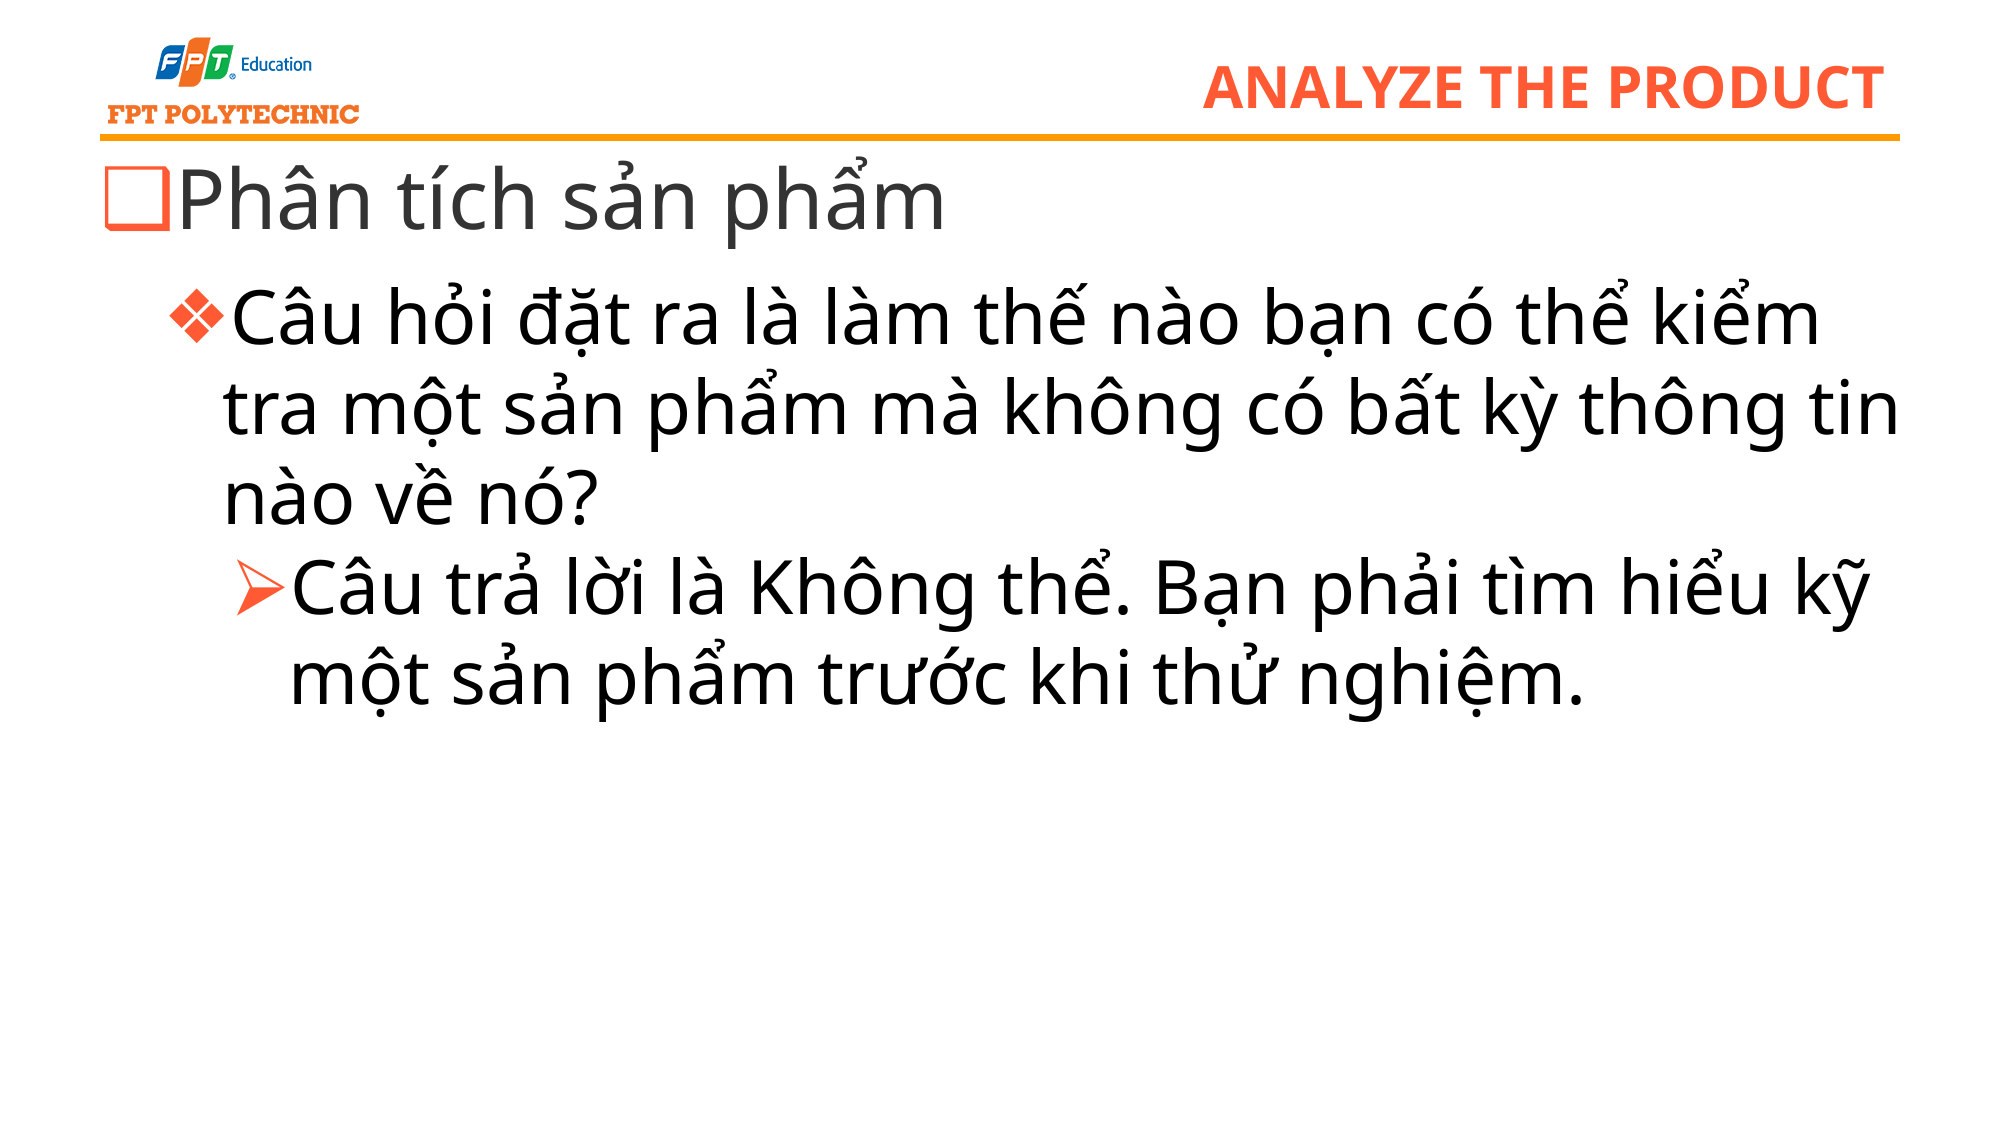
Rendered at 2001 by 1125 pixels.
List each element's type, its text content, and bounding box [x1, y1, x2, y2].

text_box Câu hỏi đặt ra là làm thế nào bạn có thể kiểm tra một sản phẩm mà không có bất kỳ thông tin nào về nó? Câu trả lời là Không thể. Bạn phải tìm hiểu kỹ một sản phẩm trước khi thử nghiệm. [85, 261, 1946, 1039]
text_box Phân tích sản phẩm [85, 130, 1885, 261]
picture [99, 25, 367, 130]
title analyze the product [366, 45, 1900, 125]
